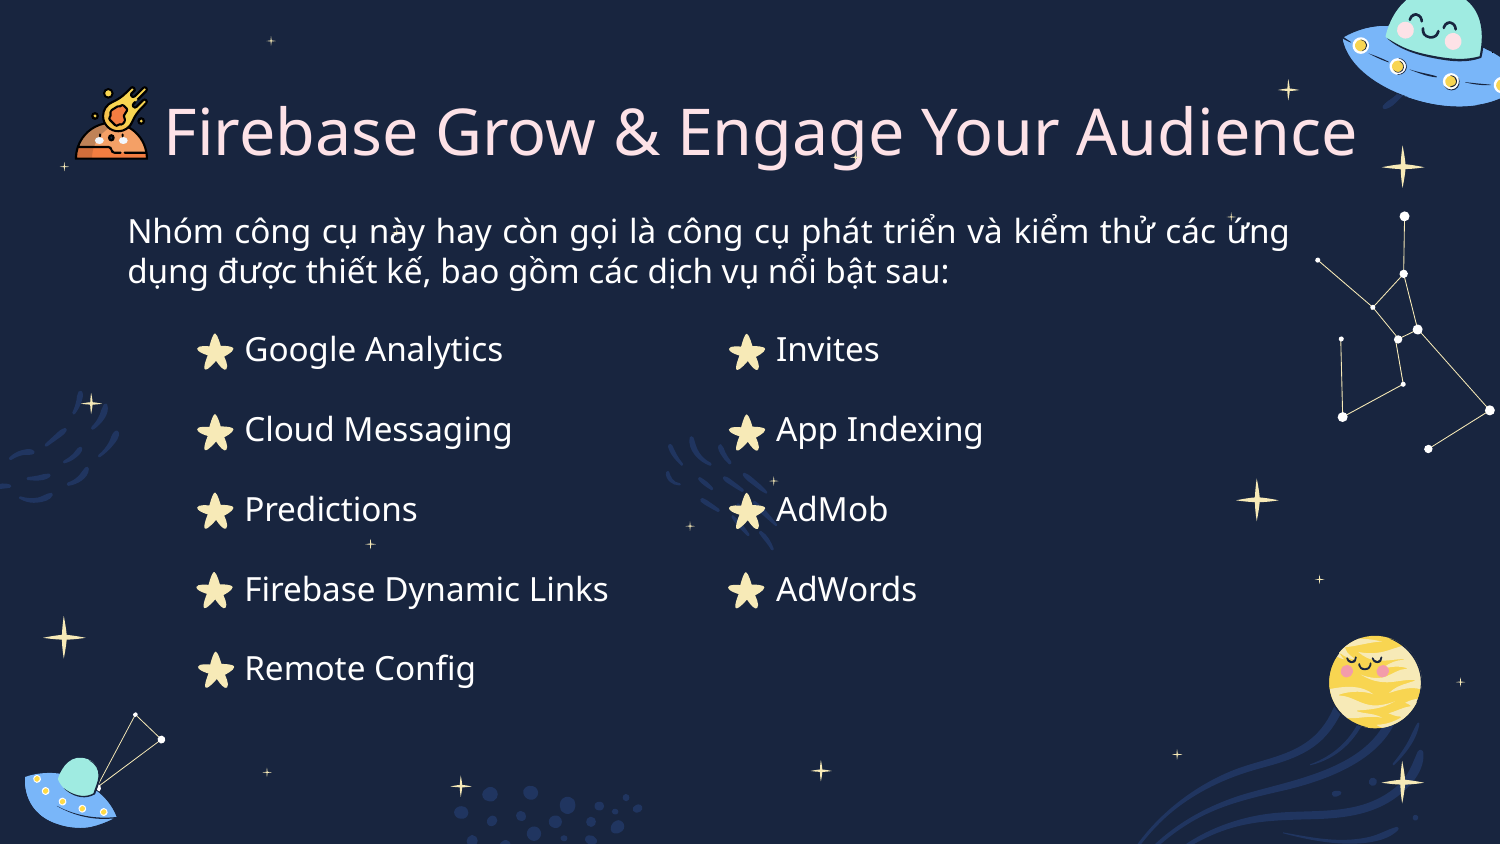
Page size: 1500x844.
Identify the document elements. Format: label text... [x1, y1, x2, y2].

text_box [1381, 760, 1425, 804]
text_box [18, 760, 115, 832]
text_box Google Analytics Cloud Messaging Predictions Firebase Dynamic Links Remote Config [229, 313, 652, 717]
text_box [74, 85, 149, 160]
text_box Nhóm công cụ này hay còn gọi là công cụ phát triển và kiểm thử các ứng dụng được thiết kế, bao gồm các dịch vụ nổi bật sau: [112, 195, 1308, 288]
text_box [1340, 0, 1500, 107]
text_box [1236, 478, 1279, 522]
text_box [770, 435, 778, 551]
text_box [726, 334, 765, 611]
title Firebase Grow & Engage Your Audience [148, 83, 1425, 176]
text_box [194, 334, 234, 691]
text_box Invites App Indexing AdMob AdWords [760, 313, 1169, 717]
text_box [664, 435, 721, 551]
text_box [1314, 211, 1496, 454]
